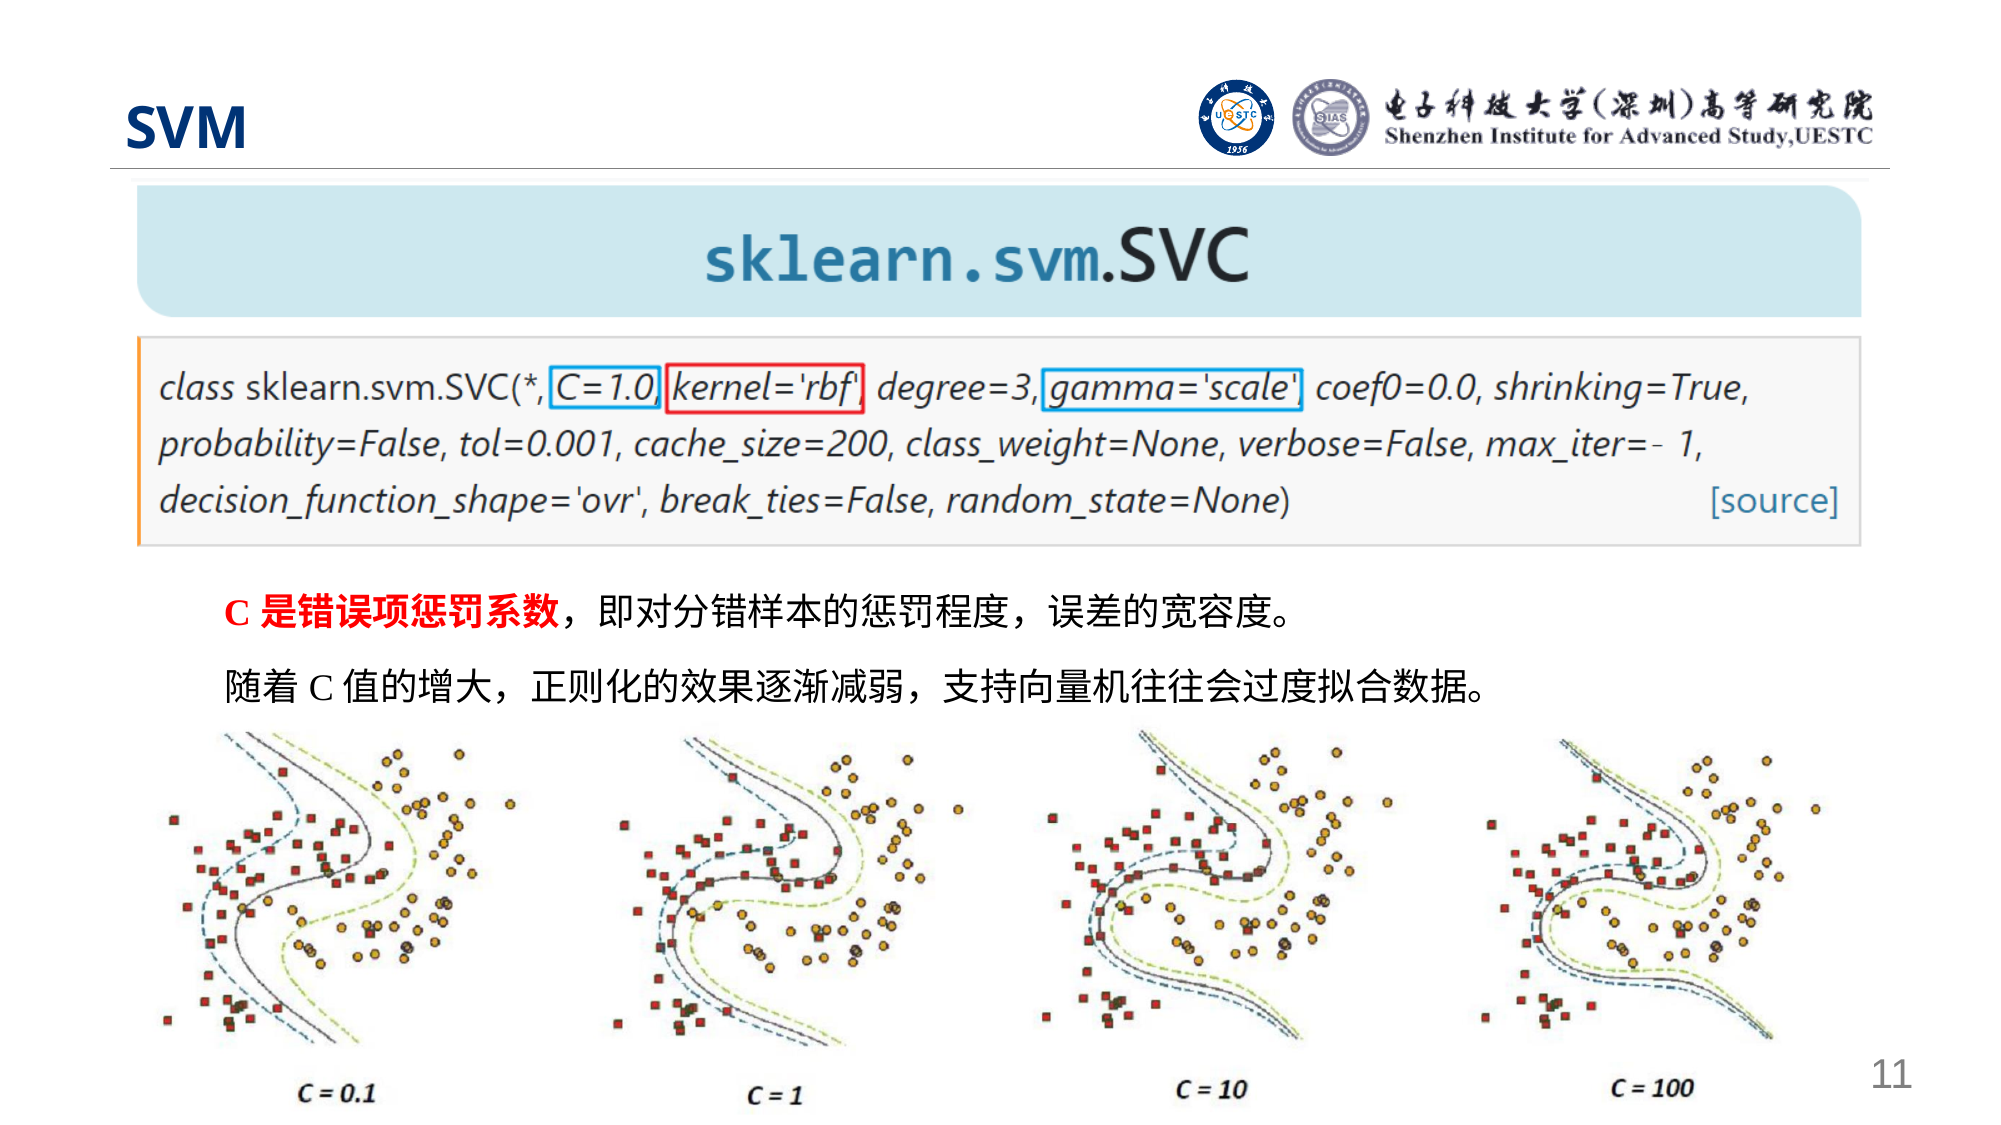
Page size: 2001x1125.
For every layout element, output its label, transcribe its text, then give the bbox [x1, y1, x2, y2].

text_box C是错误项惩罚系数，即对分错样本的惩罚程度，误差的宽容度。 随着C值的增大，正则化的效果逐渐减弱，支持向量机往往会过度拟合数据。 [83, 551, 1820, 716]
picture [593, 717, 983, 1124]
title SVM [109, 0, 1597, 169]
picture [131, 714, 534, 1125]
slide_number 11 [1839, 1044, 1930, 1100]
picture [1459, 711, 1839, 1117]
picture [1004, 711, 1414, 1121]
picture [131, 178, 1869, 553]
